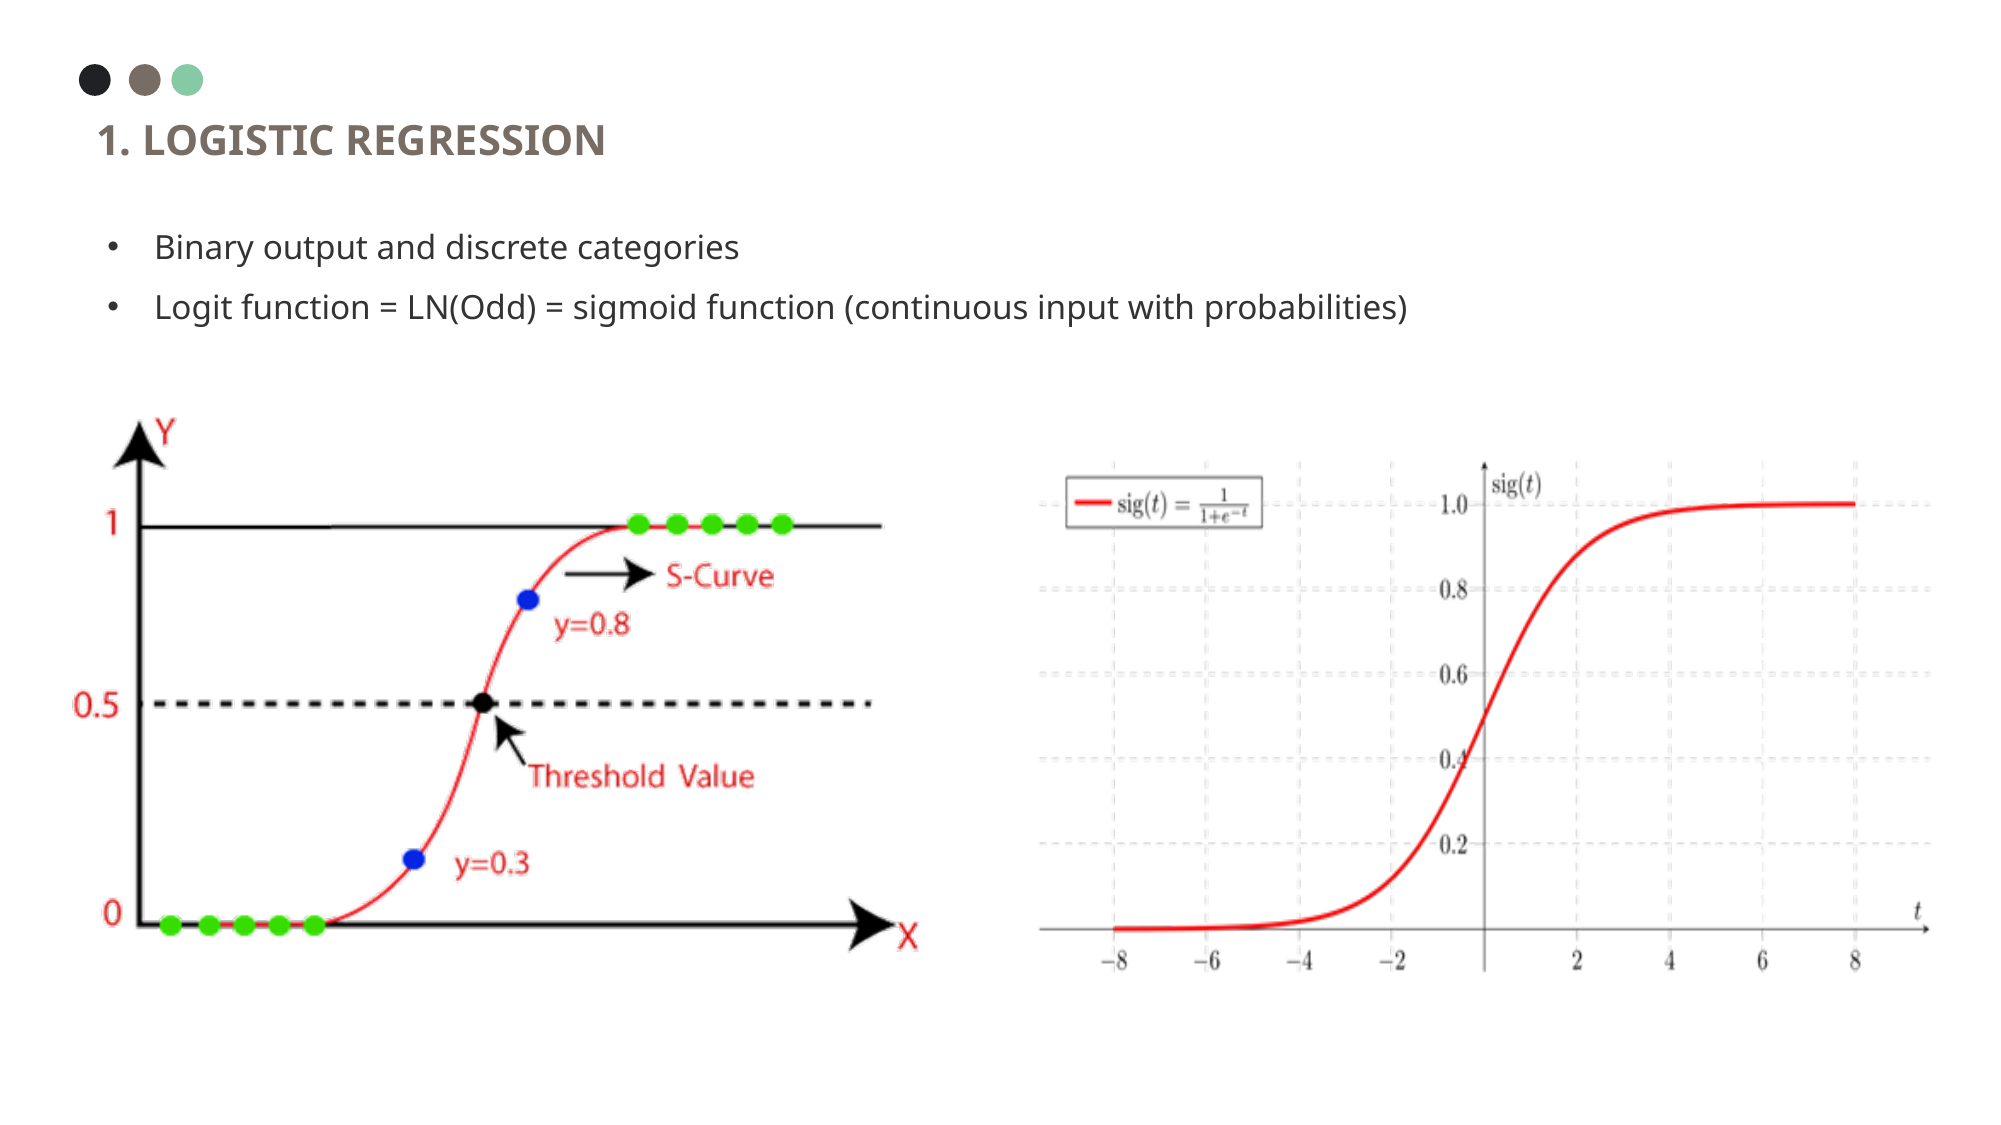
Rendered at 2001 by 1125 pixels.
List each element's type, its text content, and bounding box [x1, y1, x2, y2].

text_box [127, 63, 162, 97]
list 1. Logistic regression [84, 113, 861, 158]
text_box Binary output and discrete categories Logit function = LN(Odd) = sigmoid function (continuous input with probabilities) [54, 199, 1934, 334]
picture [1035, 456, 1934, 988]
text_box [170, 63, 205, 97]
picture [44, 408, 965, 960]
text_box [77, 63, 112, 97]
